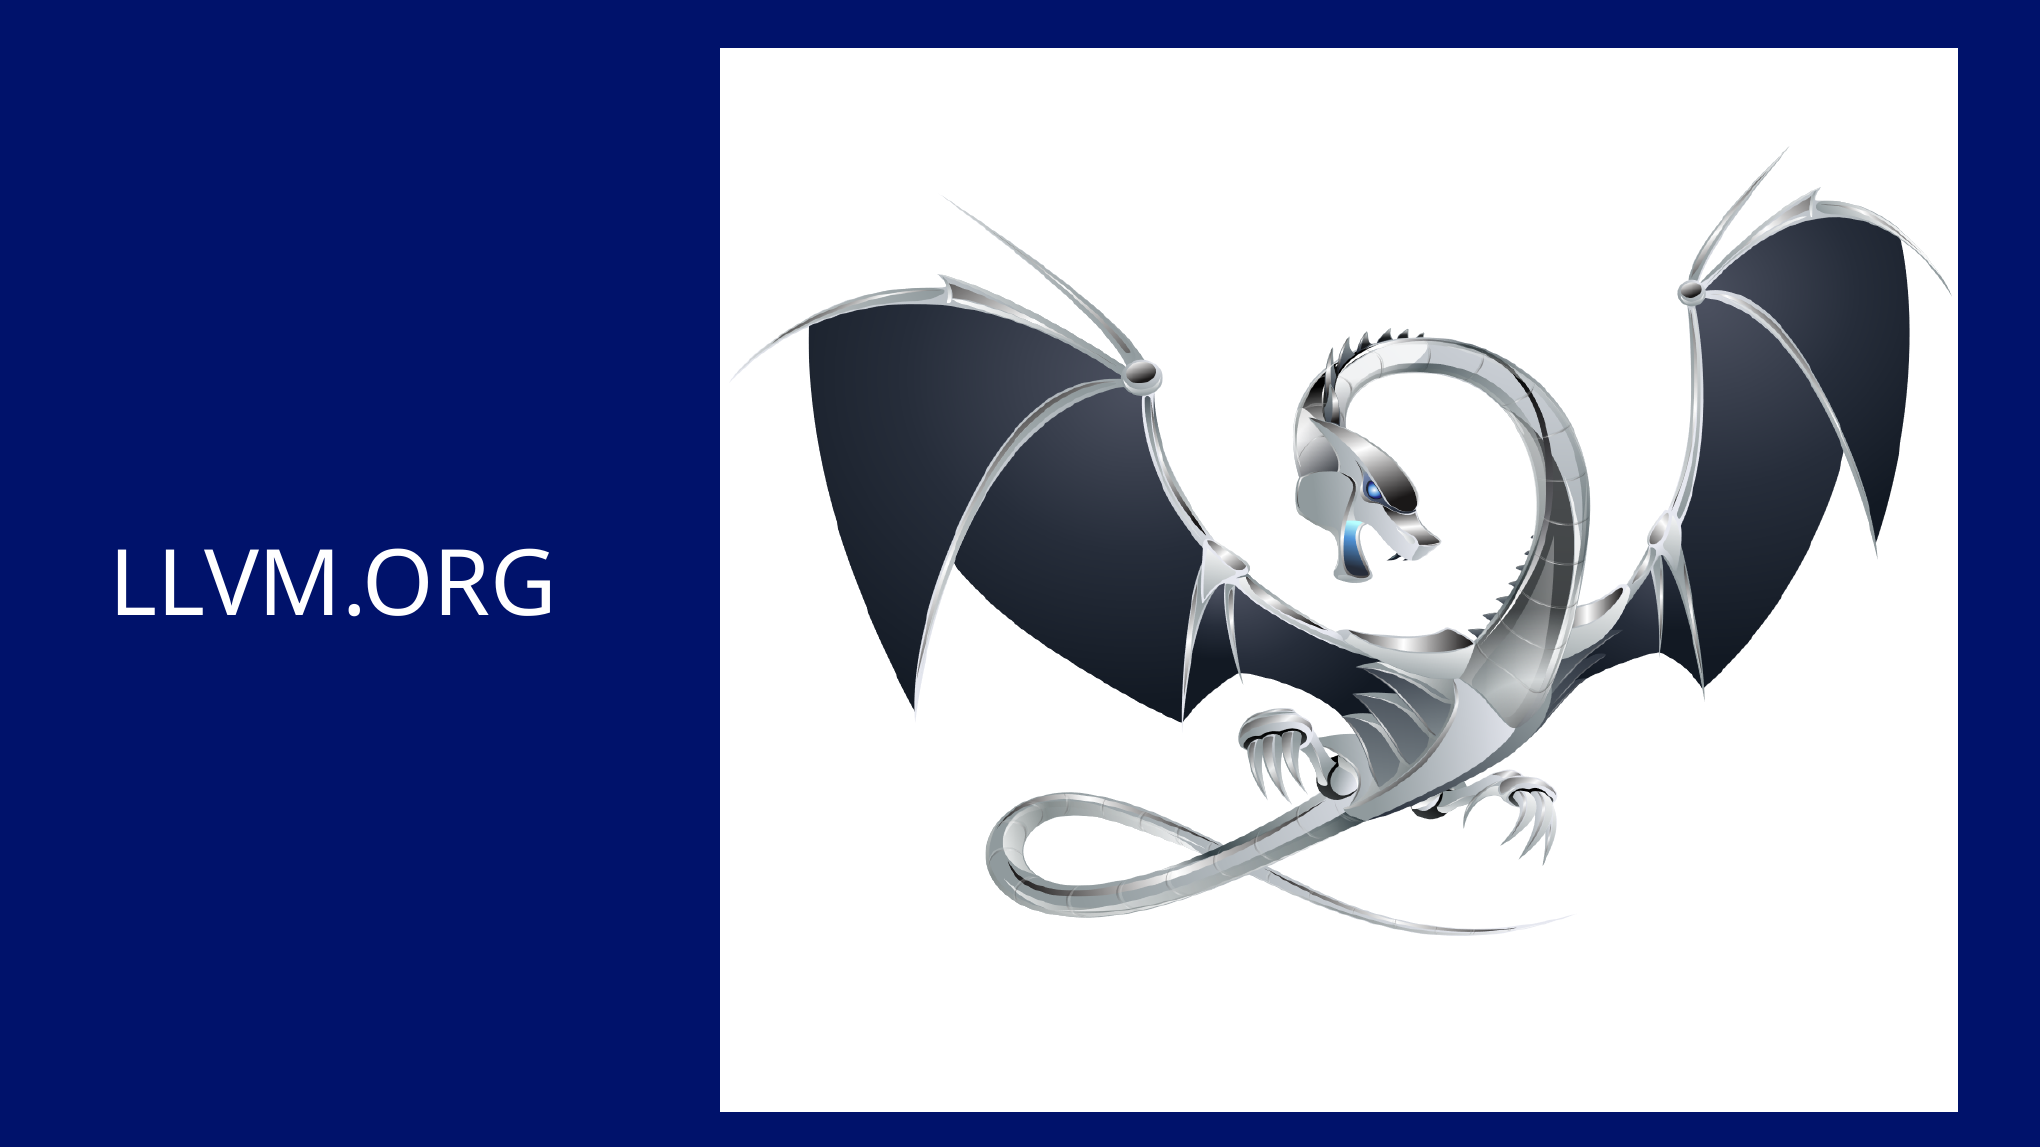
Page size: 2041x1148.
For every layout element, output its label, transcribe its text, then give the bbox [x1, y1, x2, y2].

text_box LLVM.ORG [95, 516, 603, 642]
picture [719, 48, 1958, 1112]
